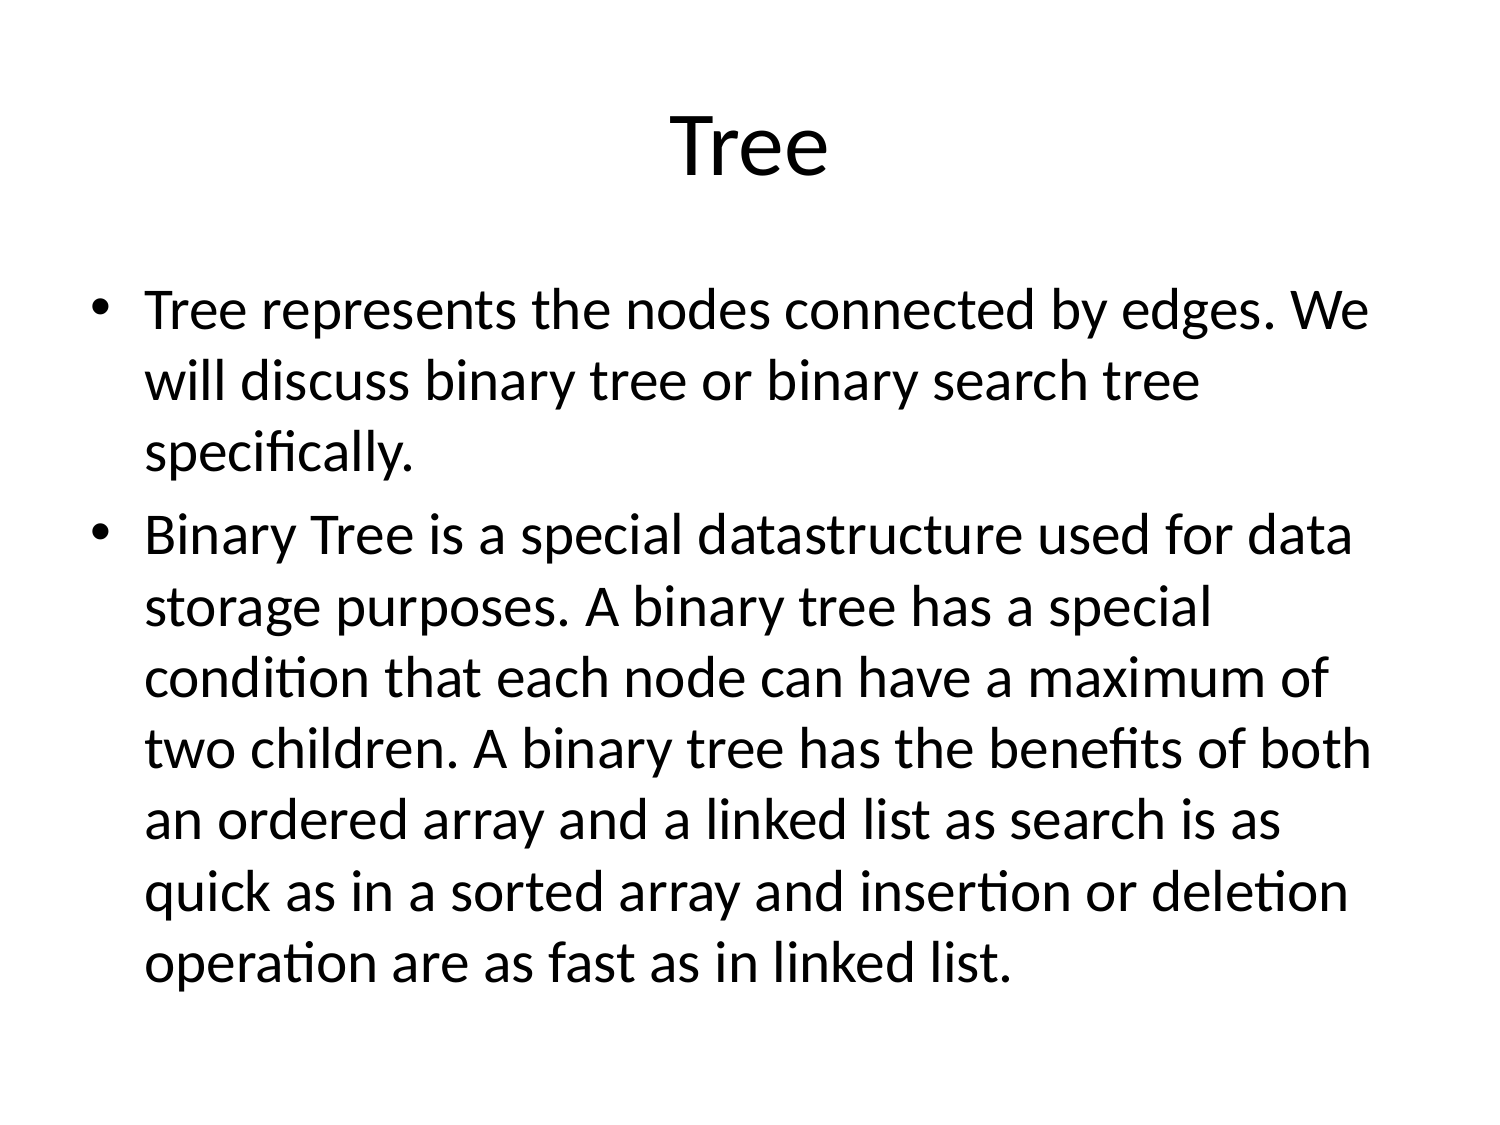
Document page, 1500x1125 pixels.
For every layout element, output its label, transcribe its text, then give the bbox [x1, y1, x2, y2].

title Tree [75, 45, 1425, 233]
list Tree represents the nodes connected by edges. We will discuss binary tree or binary search tree specifically. Binary Tree is a special datastructure used for data storage purposes. A binary tree has a special condition that each node can have a maximum of two children. A binary tree has the benefits of both an ordered array and a linked list as search is as quick as in a sorted array and insertion or deletion operation are as fast as in linked list. [75, 262, 1425, 1005]
